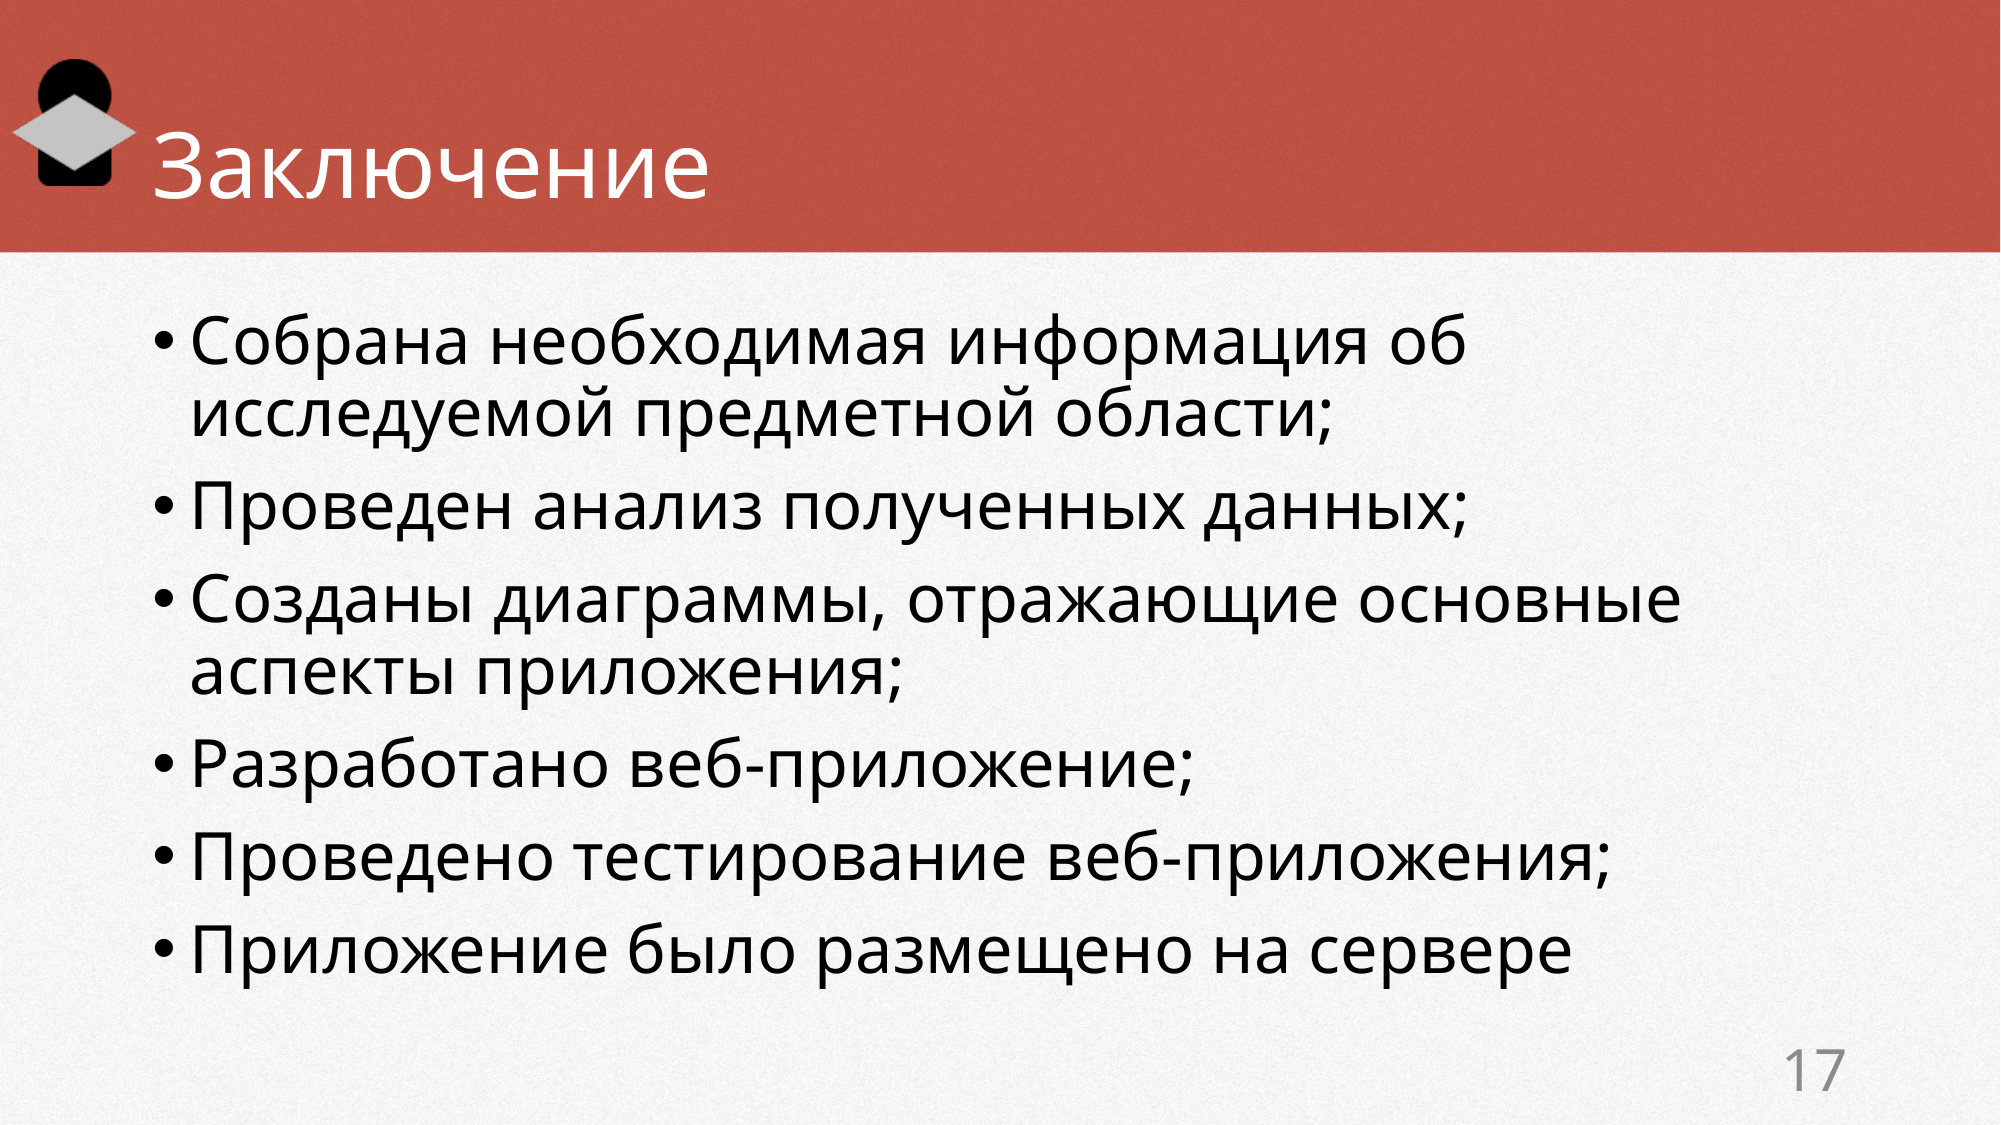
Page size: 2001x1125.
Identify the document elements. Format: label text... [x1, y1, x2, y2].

title Заключение [137, 59, 1863, 278]
slide_number 17 [1412, 1042, 1863, 1103]
list Собрана необходимая информация об исследуемой предметной области; Проведен анализ полученных данных; Созданы диаграммы, отражающие основные аспекты приложения; Разработано веб-приложение; Проведено тестирование веб-приложения; Приложение было размещено на сервере [137, 299, 1863, 1014]
picture [0, 0, 2001, 1125]
